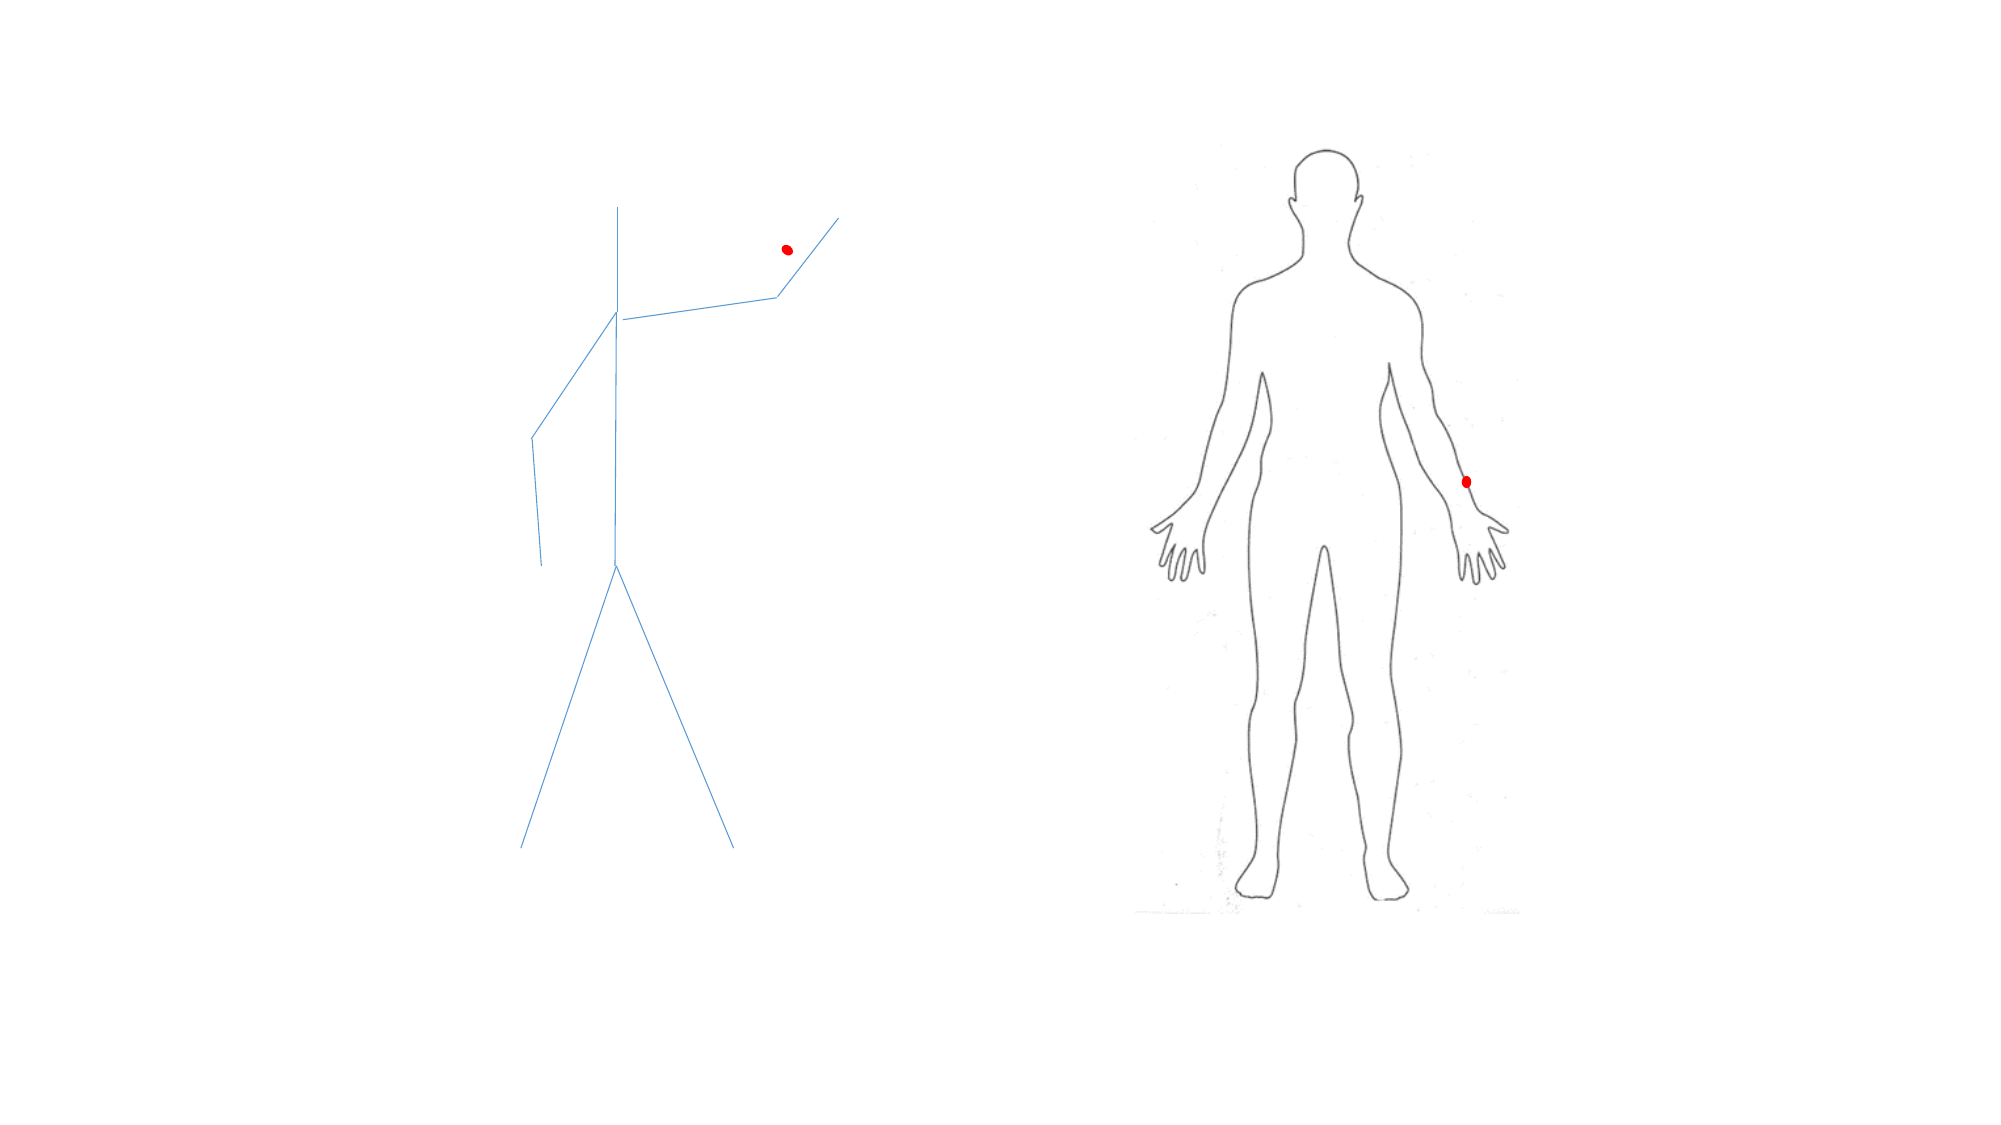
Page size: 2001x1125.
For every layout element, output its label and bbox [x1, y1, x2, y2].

text_box [659, 173, 825, 328]
text_box [520, 207, 734, 849]
picture [1134, 141, 1521, 914]
